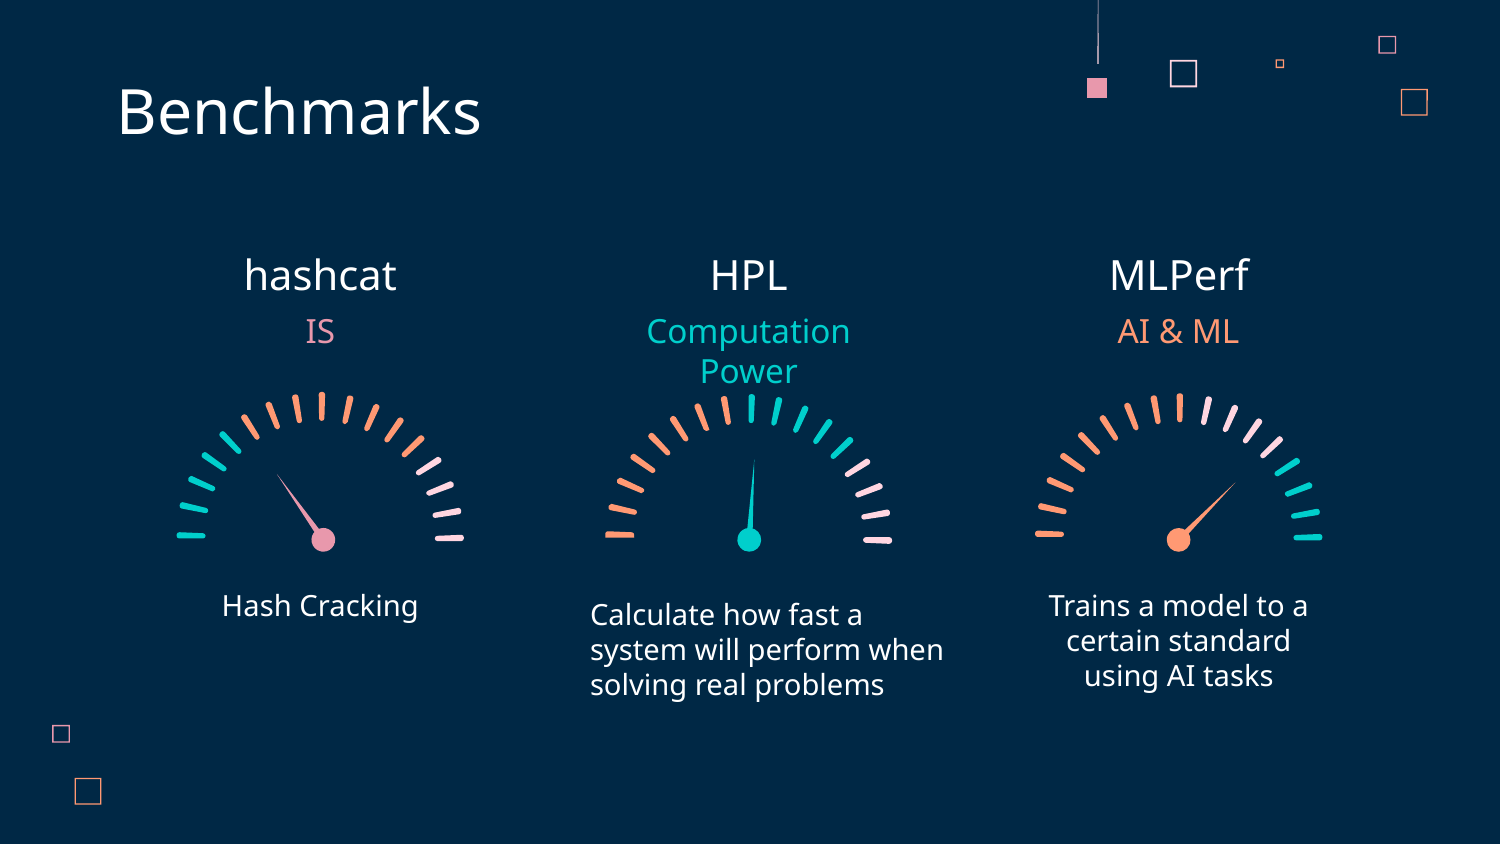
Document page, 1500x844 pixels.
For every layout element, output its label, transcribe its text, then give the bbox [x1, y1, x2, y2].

title hashcat [166, 207, 475, 295]
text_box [176, 391, 465, 552]
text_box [1034, 393, 1323, 553]
subtitle Hash Cracking [166, 572, 475, 756]
title IS [166, 295, 475, 365]
title AI & ML [1024, 295, 1334, 365]
subtitle Calculate how fast a system will perform when solving real problems [574, 581, 969, 764]
title HPL [594, 207, 904, 295]
title MLPerf [1024, 207, 1334, 295]
title Computation Power [594, 295, 904, 365]
subtitle Trains a model to a certain standard using AI tasks [1024, 572, 1334, 756]
title Benchmarks [101, 67, 878, 163]
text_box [604, 393, 893, 552]
